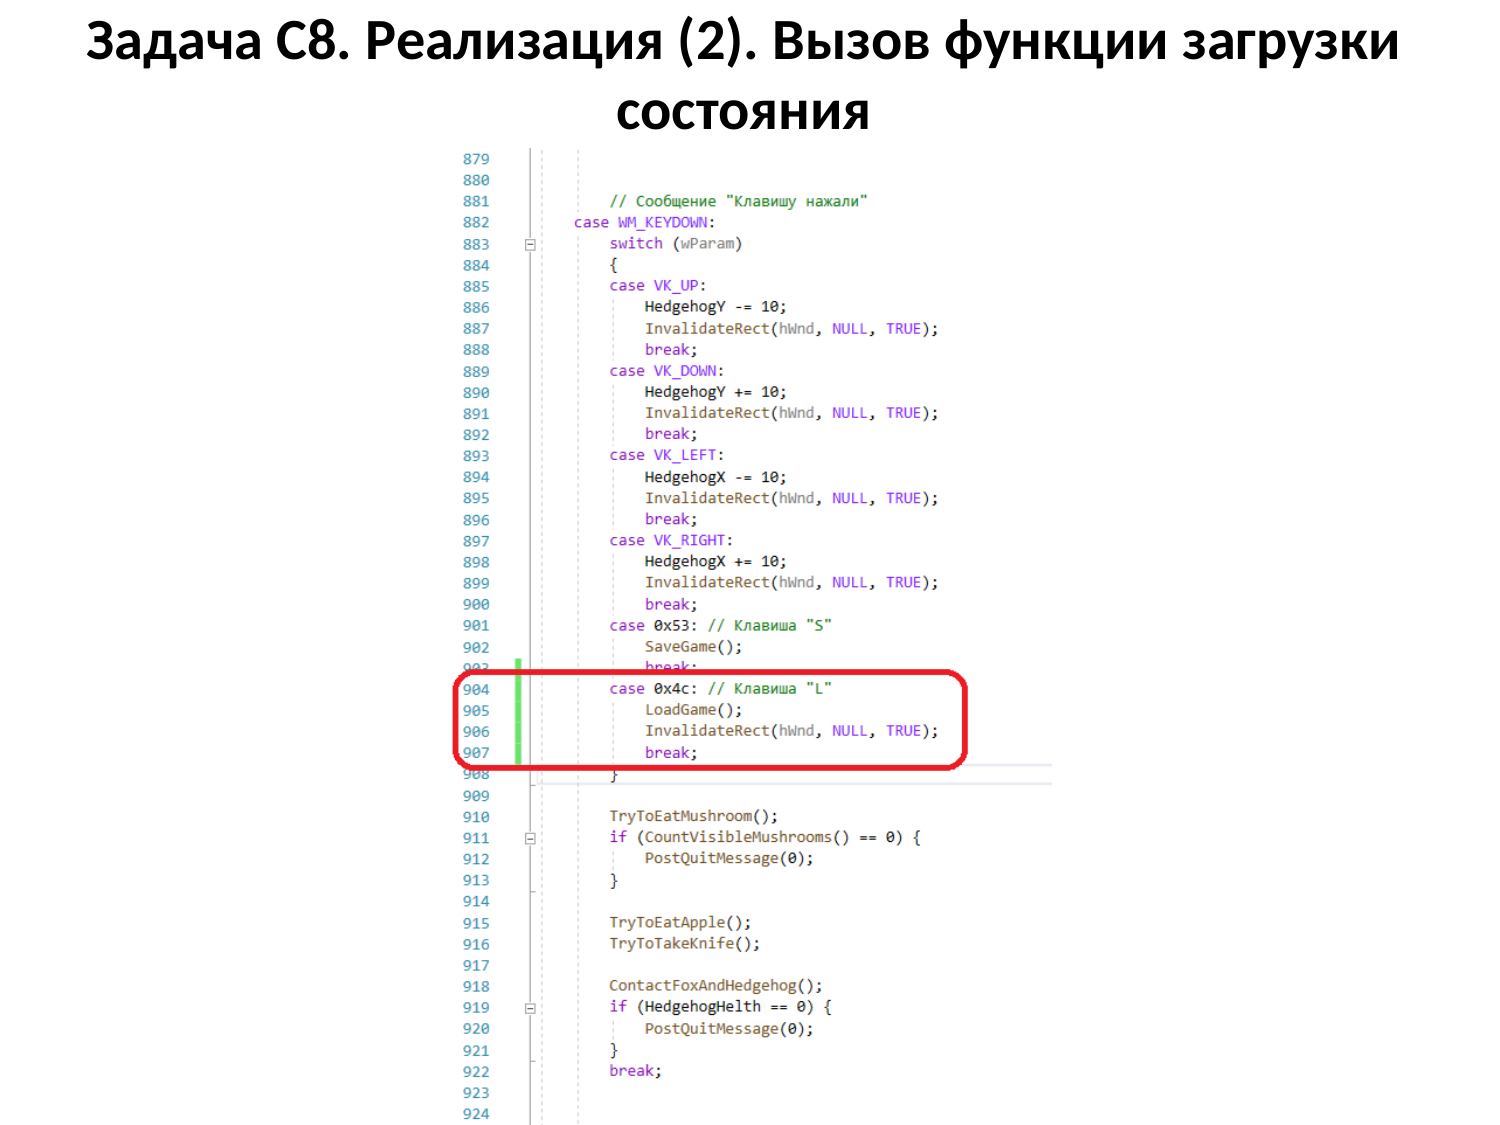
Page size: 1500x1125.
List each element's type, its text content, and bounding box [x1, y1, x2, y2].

title Задача C8. Реализация (2). Вызов функции загрузки состояния [29, 19, 1459, 124]
picture [447, 148, 1052, 1125]
